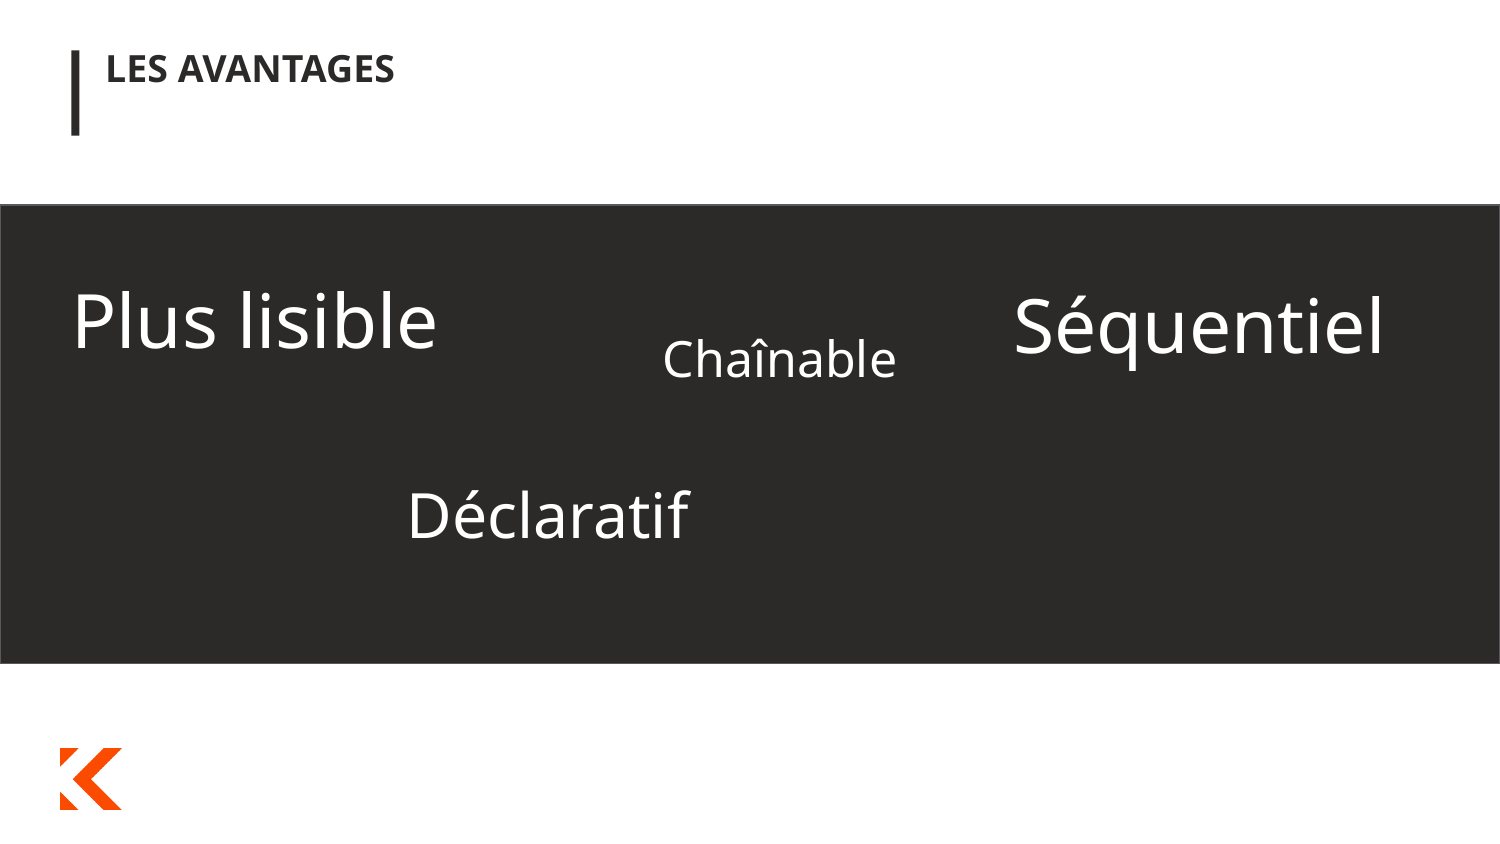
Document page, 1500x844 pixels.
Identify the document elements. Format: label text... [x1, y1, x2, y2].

title LES AVANTAGES [90, 30, 1205, 92]
text_box Séquentiel [998, 263, 1418, 431]
text_box Chaînable [647, 312, 921, 431]
text_box Déclaratif [391, 460, 737, 605]
text_box Plus lisible [55, 258, 504, 377]
picture [60, 748, 122, 810]
